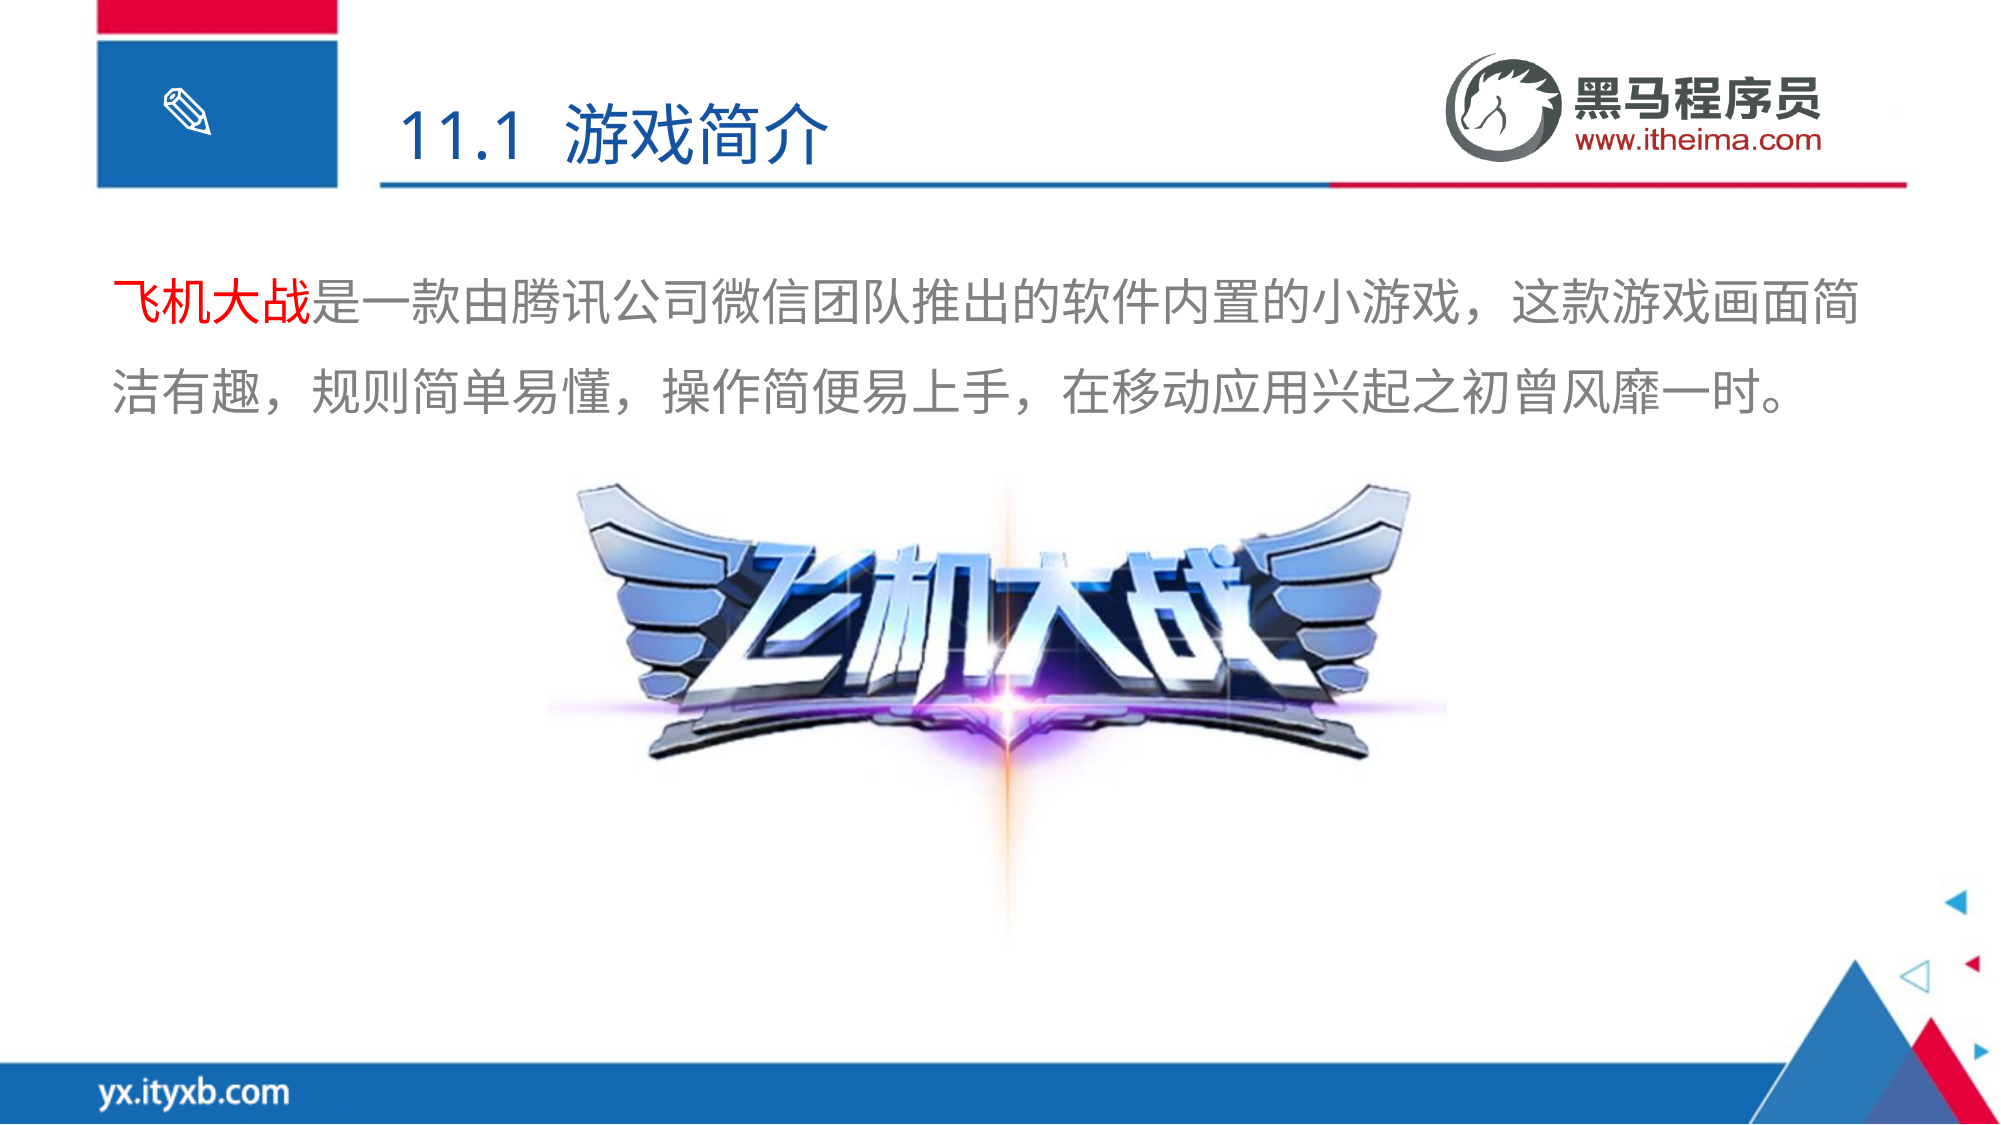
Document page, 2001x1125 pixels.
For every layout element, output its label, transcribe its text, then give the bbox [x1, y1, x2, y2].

text_box 11.1 游戏简介 [382, 94, 1754, 182]
picture [0, 0, 2000, 1124]
text_box 飞机大战是一款由腾讯公司微信团队推出的软件内置的小游戏，这款游戏画面简洁有趣，规则简单易懂，操作简便易上手，在移动应用兴起之初曾风靡一时。 [96, 232, 1899, 428]
